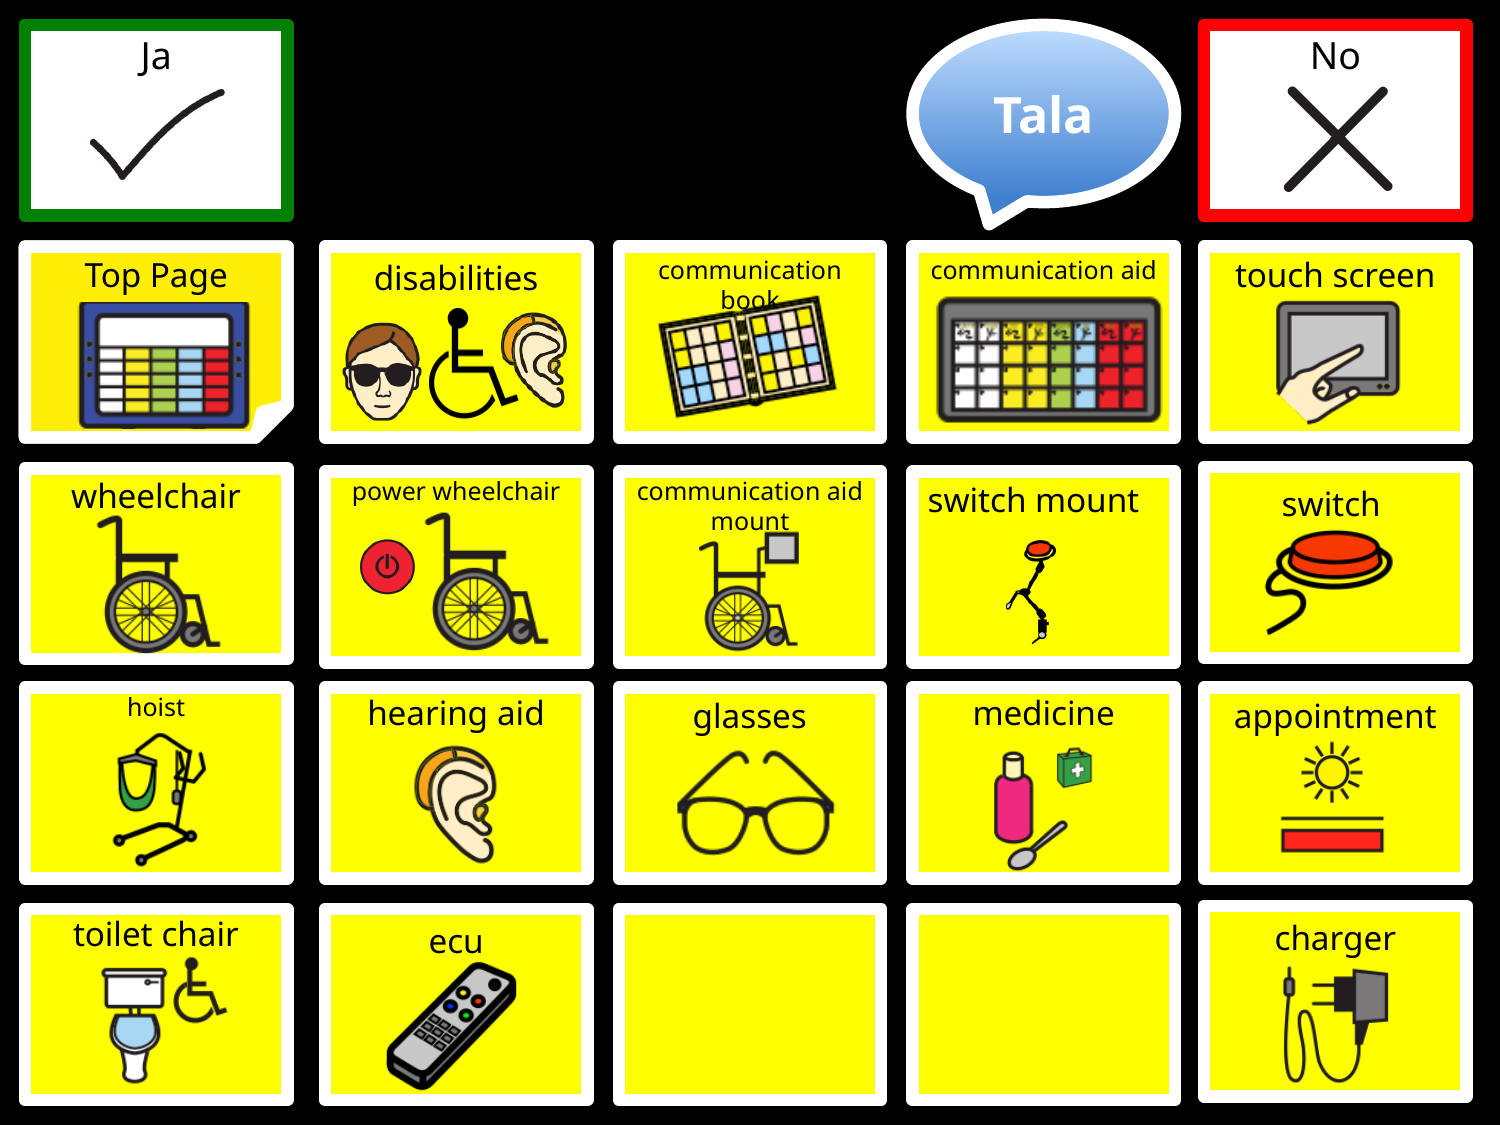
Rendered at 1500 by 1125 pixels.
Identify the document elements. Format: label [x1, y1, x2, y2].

text_box [902, 471, 1175, 663]
text_box [324, 684, 588, 879]
picture [91, 946, 240, 1094]
text_box [24, 684, 288, 879]
picture [649, 267, 846, 463]
picture [387, 737, 524, 873]
text_box [324, 416, 588, 438]
picture [1274, 74, 1403, 203]
text_box [1204, 905, 1467, 1097]
text_box [912, 246, 916, 438]
picture [1257, 504, 1403, 651]
text_box [324, 246, 588, 314]
picture [916, 224, 1184, 492]
picture [962, 742, 1100, 880]
picture [974, 533, 1093, 651]
text_box [618, 687, 882, 879]
picture [81, 721, 240, 879]
text_box [1204, 246, 1467, 438]
picture [1266, 957, 1403, 1094]
picture [81, 506, 238, 663]
text_box [24, 468, 288, 660]
text_box [324, 909, 588, 1100]
text_box [618, 909, 882, 1100]
text_box [24, 246, 288, 438]
text_box [324, 468, 588, 663]
text_box [618, 468, 882, 663]
picture [663, 713, 851, 901]
picture [378, 952, 523, 1097]
picture [74, 53, 238, 216]
picture [1266, 730, 1399, 863]
text_box [24, 24, 288, 216]
text_box [1200, 467, 1467, 658]
text_box [618, 246, 882, 438]
picture [62, 301, 267, 429]
text_box [24, 905, 288, 1100]
text_box [912, 909, 1175, 1100]
text_box [1204, 687, 1467, 879]
picture [1262, 287, 1415, 440]
text_box [1204, 24, 1467, 216]
text_box [912, 684, 1175, 879]
picture [324, 299, 588, 428]
picture [680, 524, 817, 661]
picture [353, 503, 566, 660]
